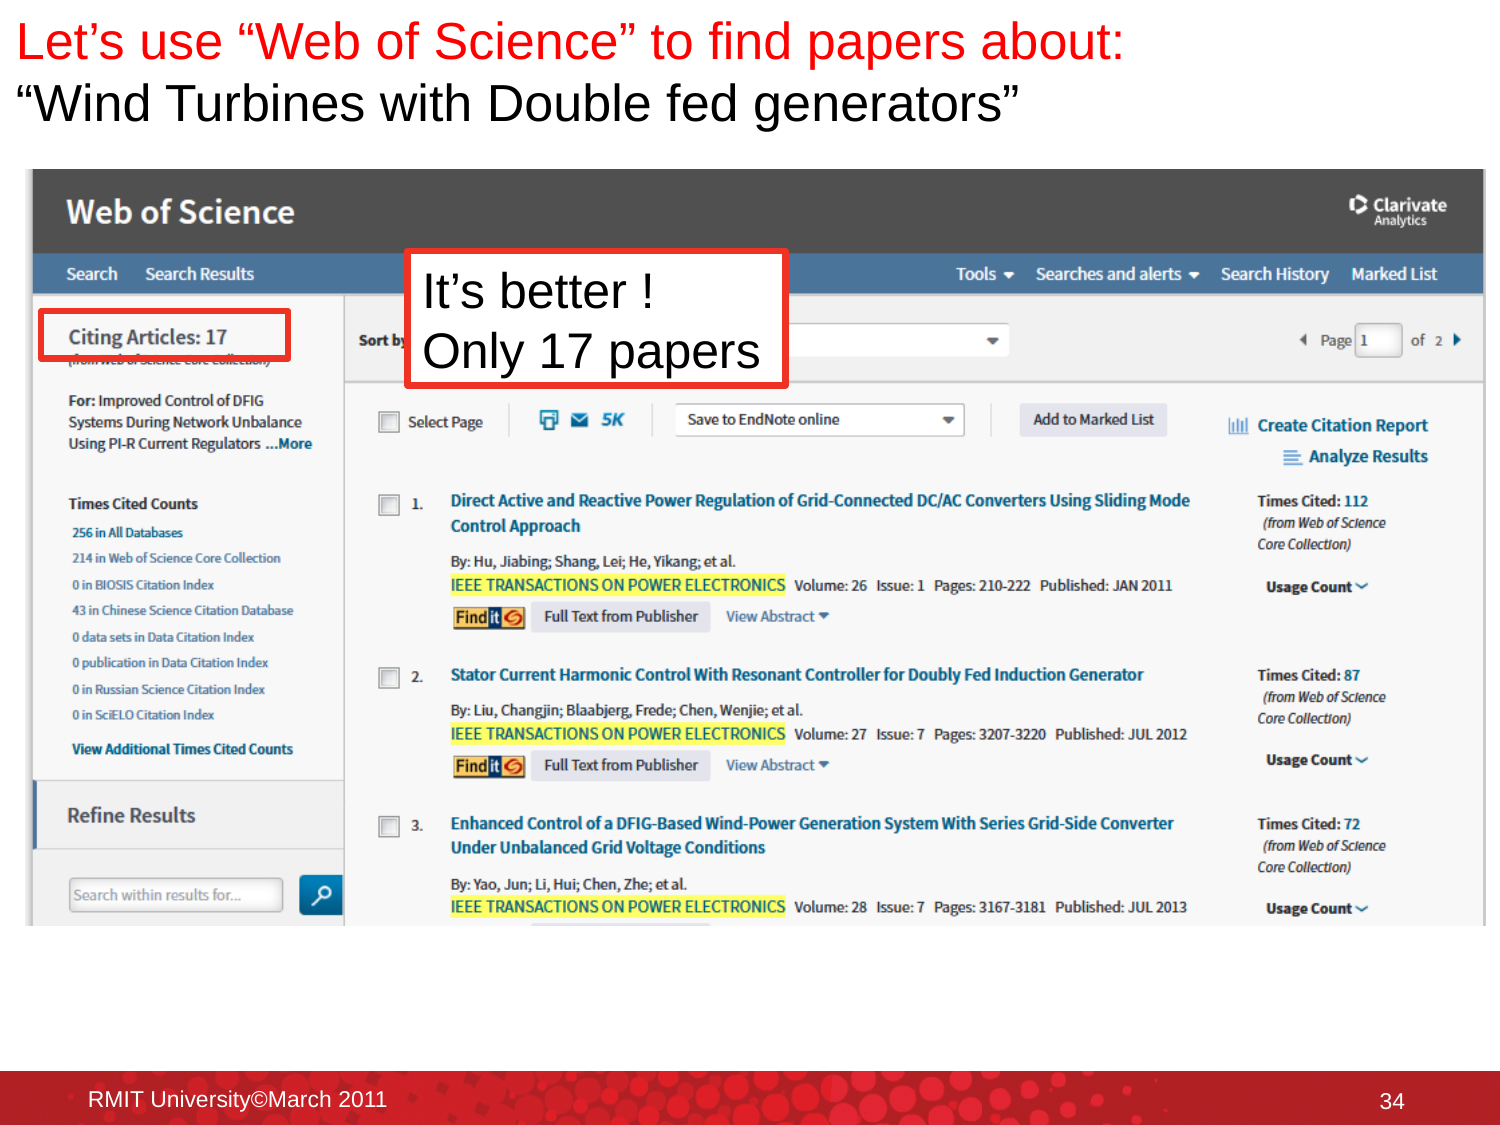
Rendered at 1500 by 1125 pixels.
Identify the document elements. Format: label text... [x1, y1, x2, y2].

text_box Let’s use “Web of Science” to find papers about: “Wind Turbines with Double fed generators” [1, 0, 1218, 140]
slide_number 34 [1069, 1078, 1421, 1115]
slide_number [72, 1076, 424, 1113]
picture [25, 169, 1486, 926]
picture [0, 1071, 1500, 1125]
